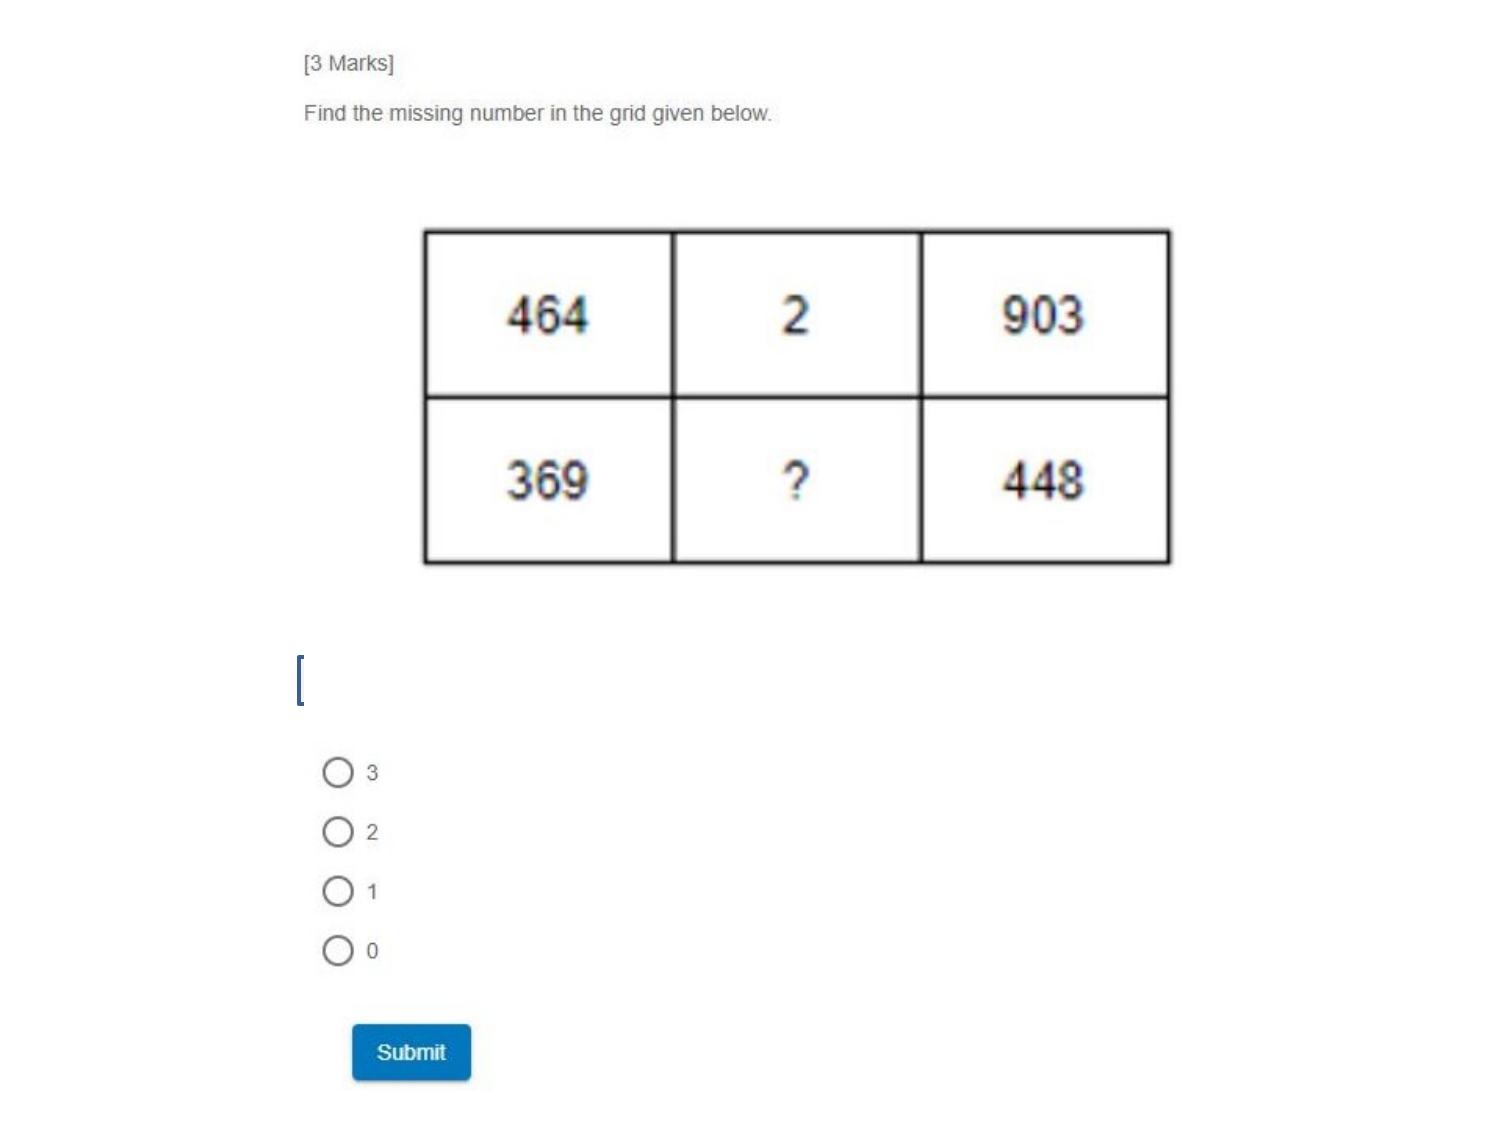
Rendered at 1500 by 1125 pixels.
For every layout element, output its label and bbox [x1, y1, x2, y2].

picture [298, 34, 1201, 1091]
